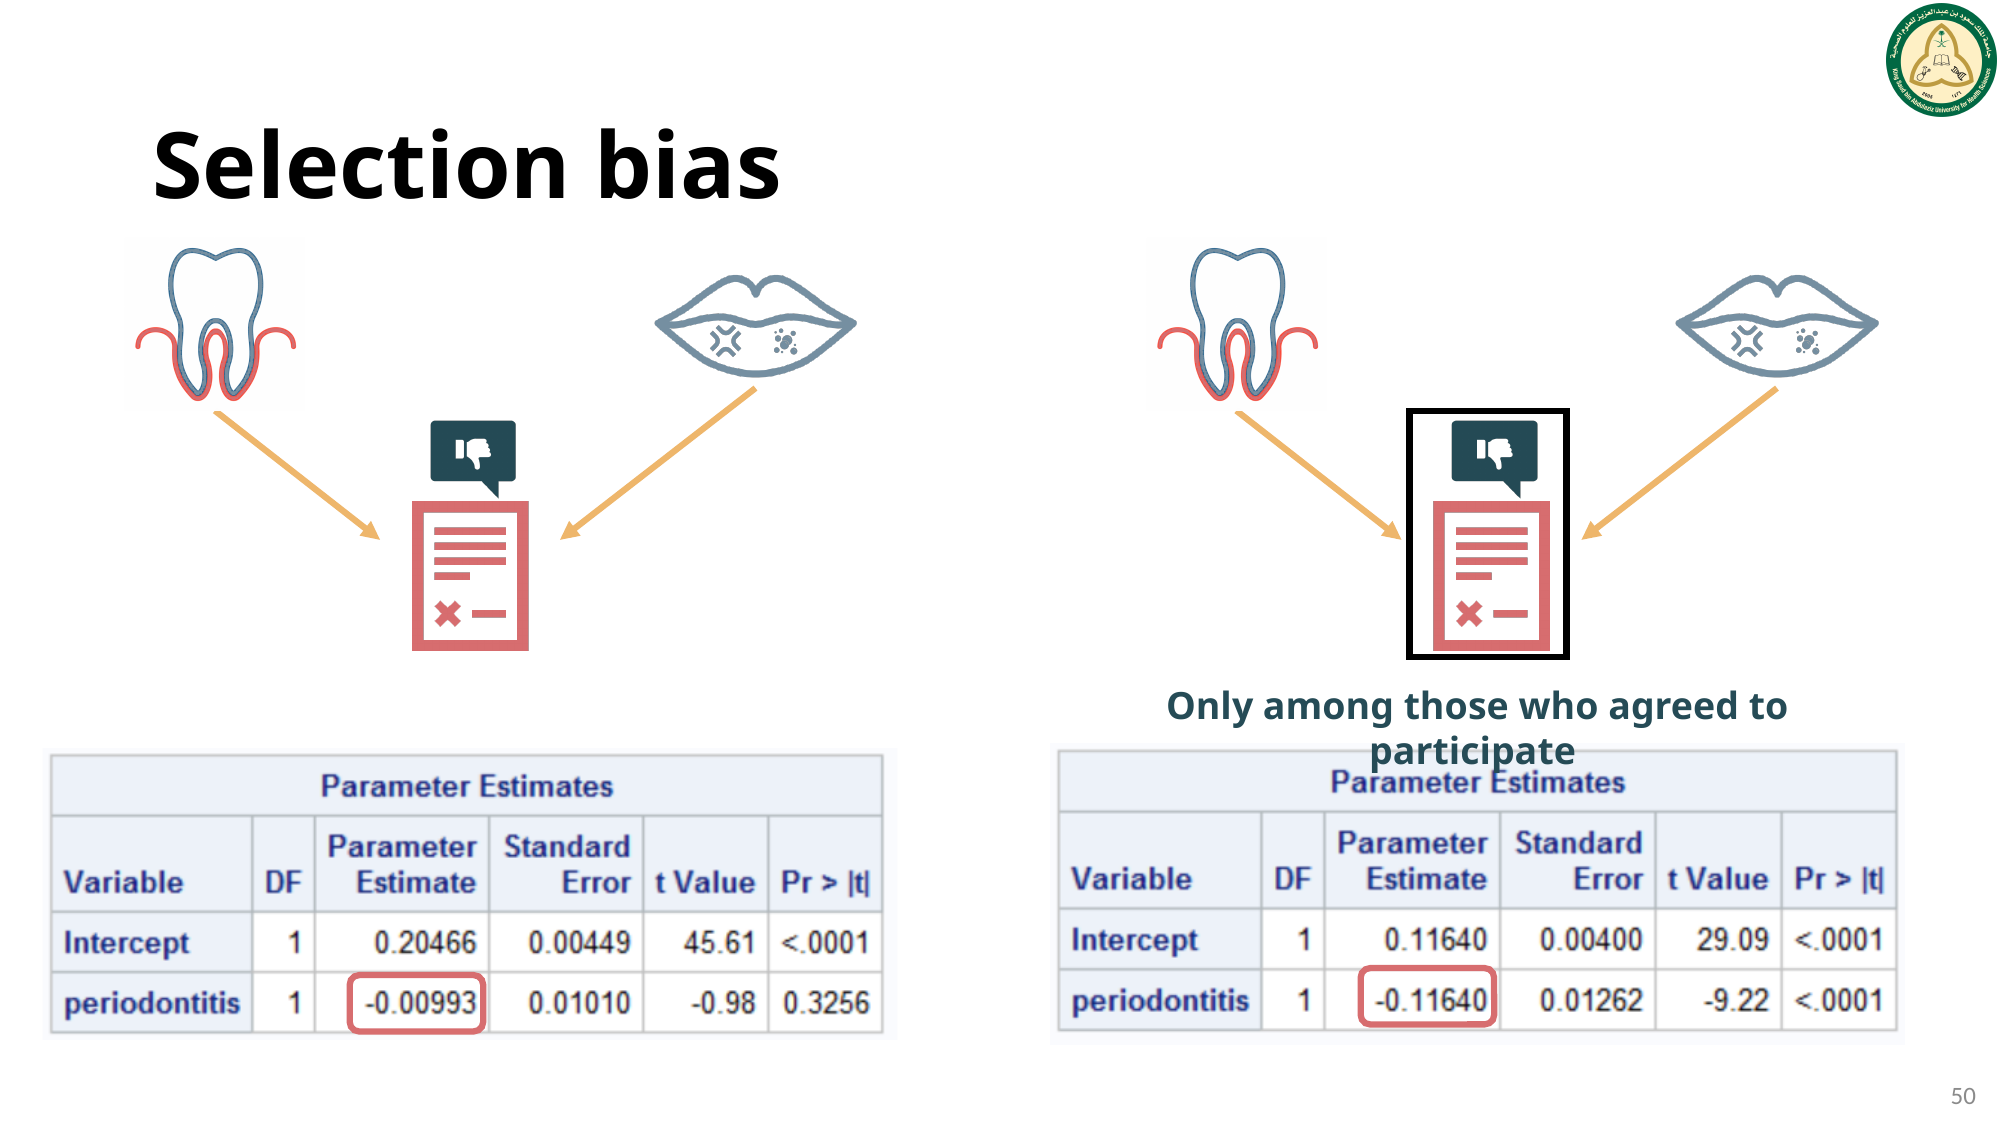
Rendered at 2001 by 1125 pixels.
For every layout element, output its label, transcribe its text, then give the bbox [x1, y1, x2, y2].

picture [1049, 742, 1905, 1045]
title Selection bias [137, 59, 1863, 278]
picture [1886, 3, 1997, 117]
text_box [1146, 213, 1890, 540]
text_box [124, 213, 868, 540]
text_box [1401, 399, 1582, 667]
slide_number 50 [1541, 1065, 1991, 1125]
picture [379, 399, 560, 666]
picture [42, 748, 898, 1040]
text_box Only among those who agreed to participate [1086, 675, 1869, 742]
